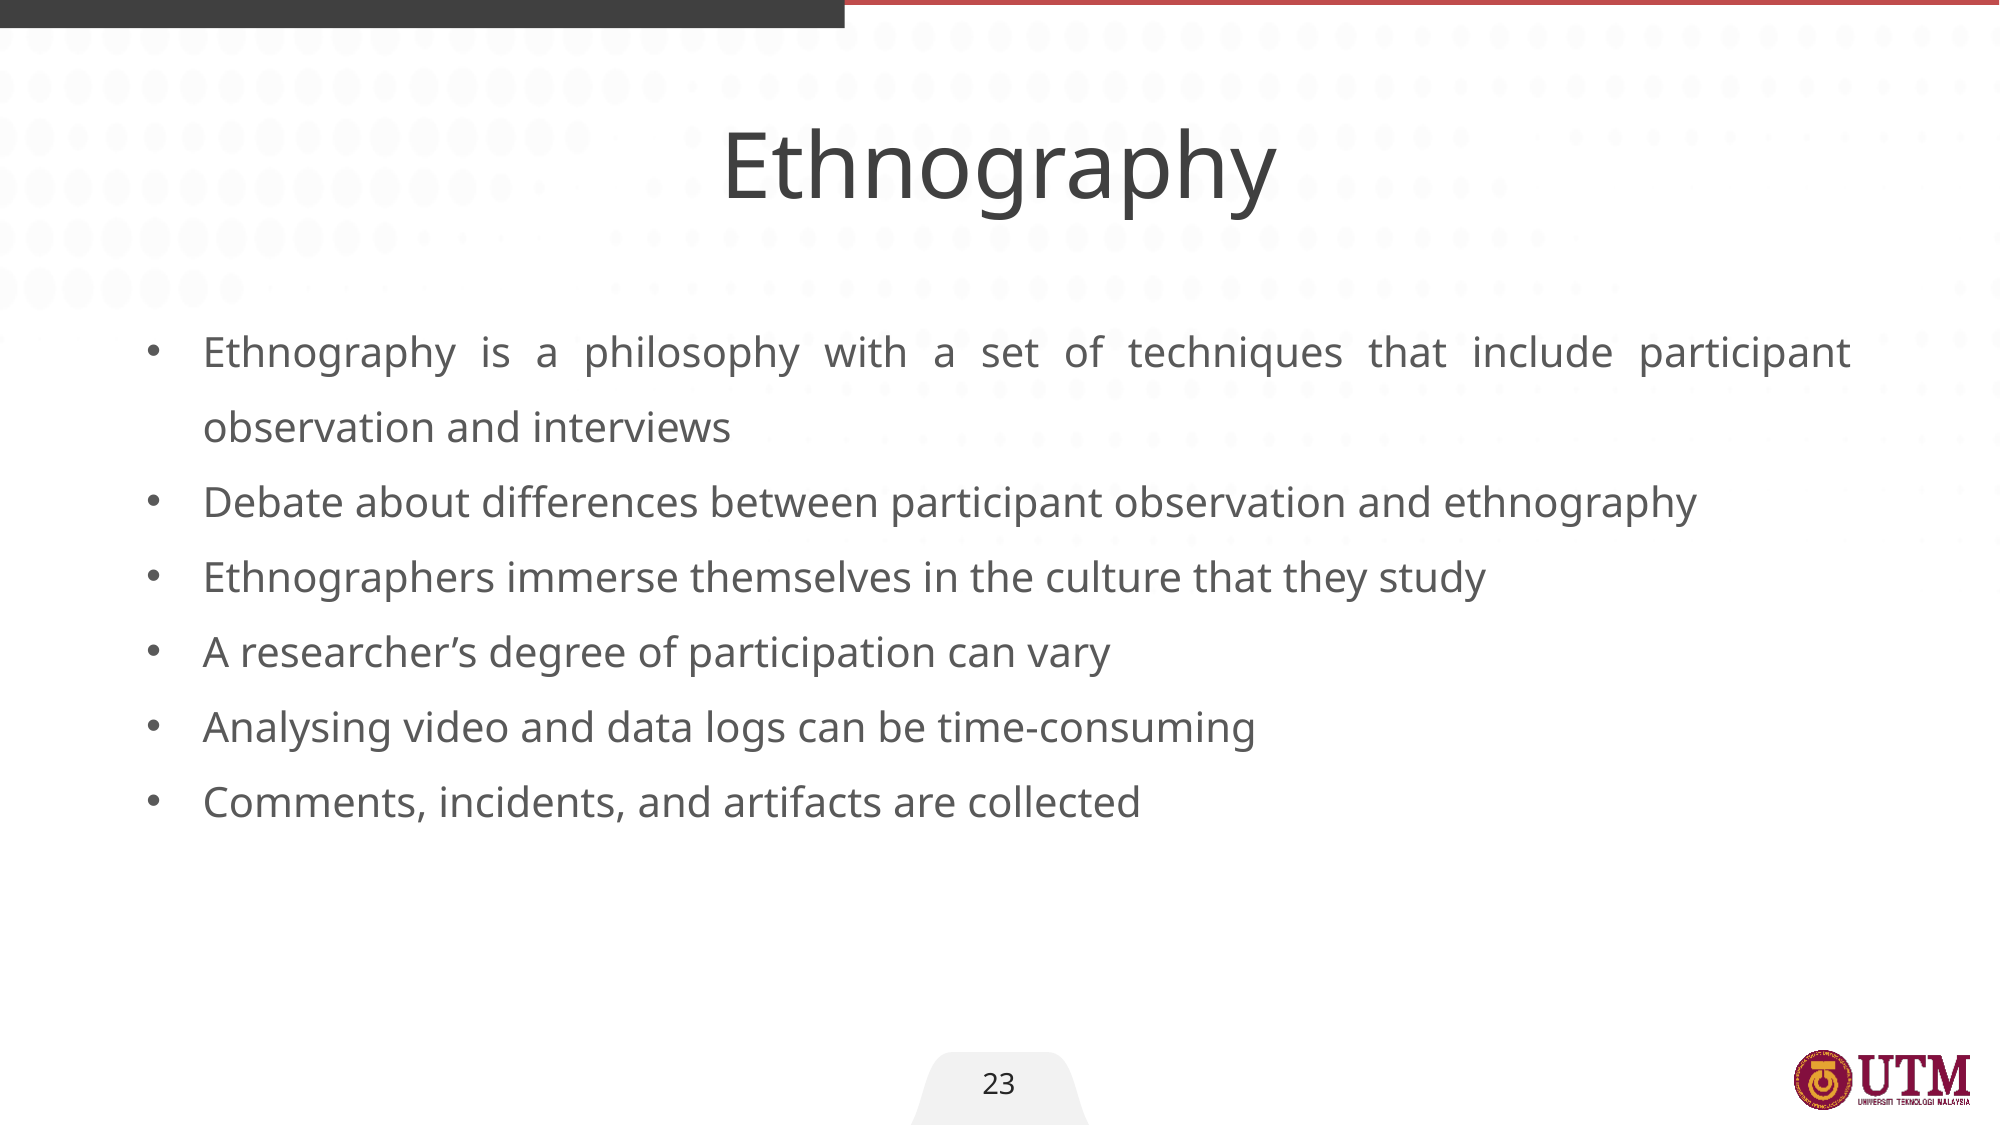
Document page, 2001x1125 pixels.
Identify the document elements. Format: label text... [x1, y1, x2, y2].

text_box Ethnography is a philosophy with a set of techniques that include participant observation and interviews Debate about differences between participant observation and ethnography Ethnographers immerse themselves in the culture that they study A researcher’s degree of participation can vary Analysing video and data logs can be time-consuming Comments, incidents, and artifacts are collected [131, 292, 1867, 833]
text_box Ethnography [215, 99, 1783, 224]
picture [1794, 1050, 1970, 1110]
picture [0, 0, 2001, 645]
slide_number 23 [774, 1055, 1225, 1116]
